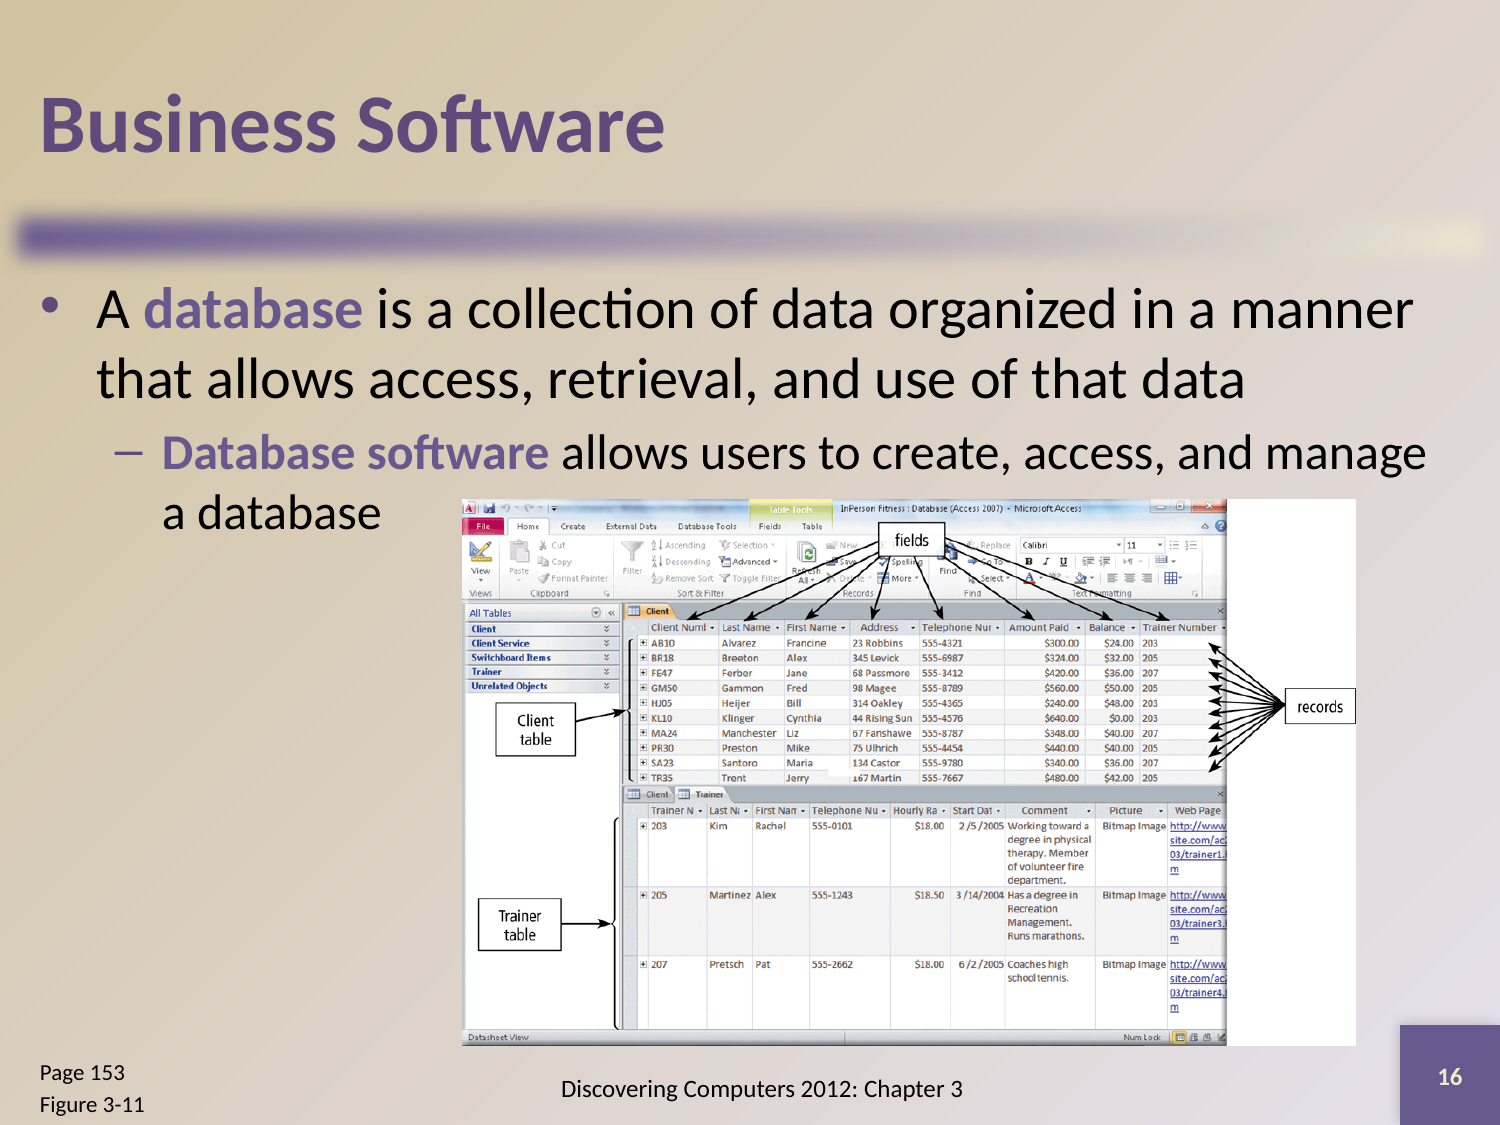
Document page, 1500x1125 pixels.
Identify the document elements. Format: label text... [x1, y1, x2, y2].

footer Discovering Computers 2012: Chapter 3 [450, 1050, 1075, 1125]
slide_number 16 [1400, 1025, 1500, 1125]
list A database is a collection of data organized in a manner that allows access, retrieval, and use of that data Database software allows users to create, access, and manage a database [24, 262, 1475, 1025]
picture [462, 499, 1357, 1046]
title Business Software [24, 24, 1475, 213]
list Page 153 Figure 3-11 [24, 1050, 300, 1125]
